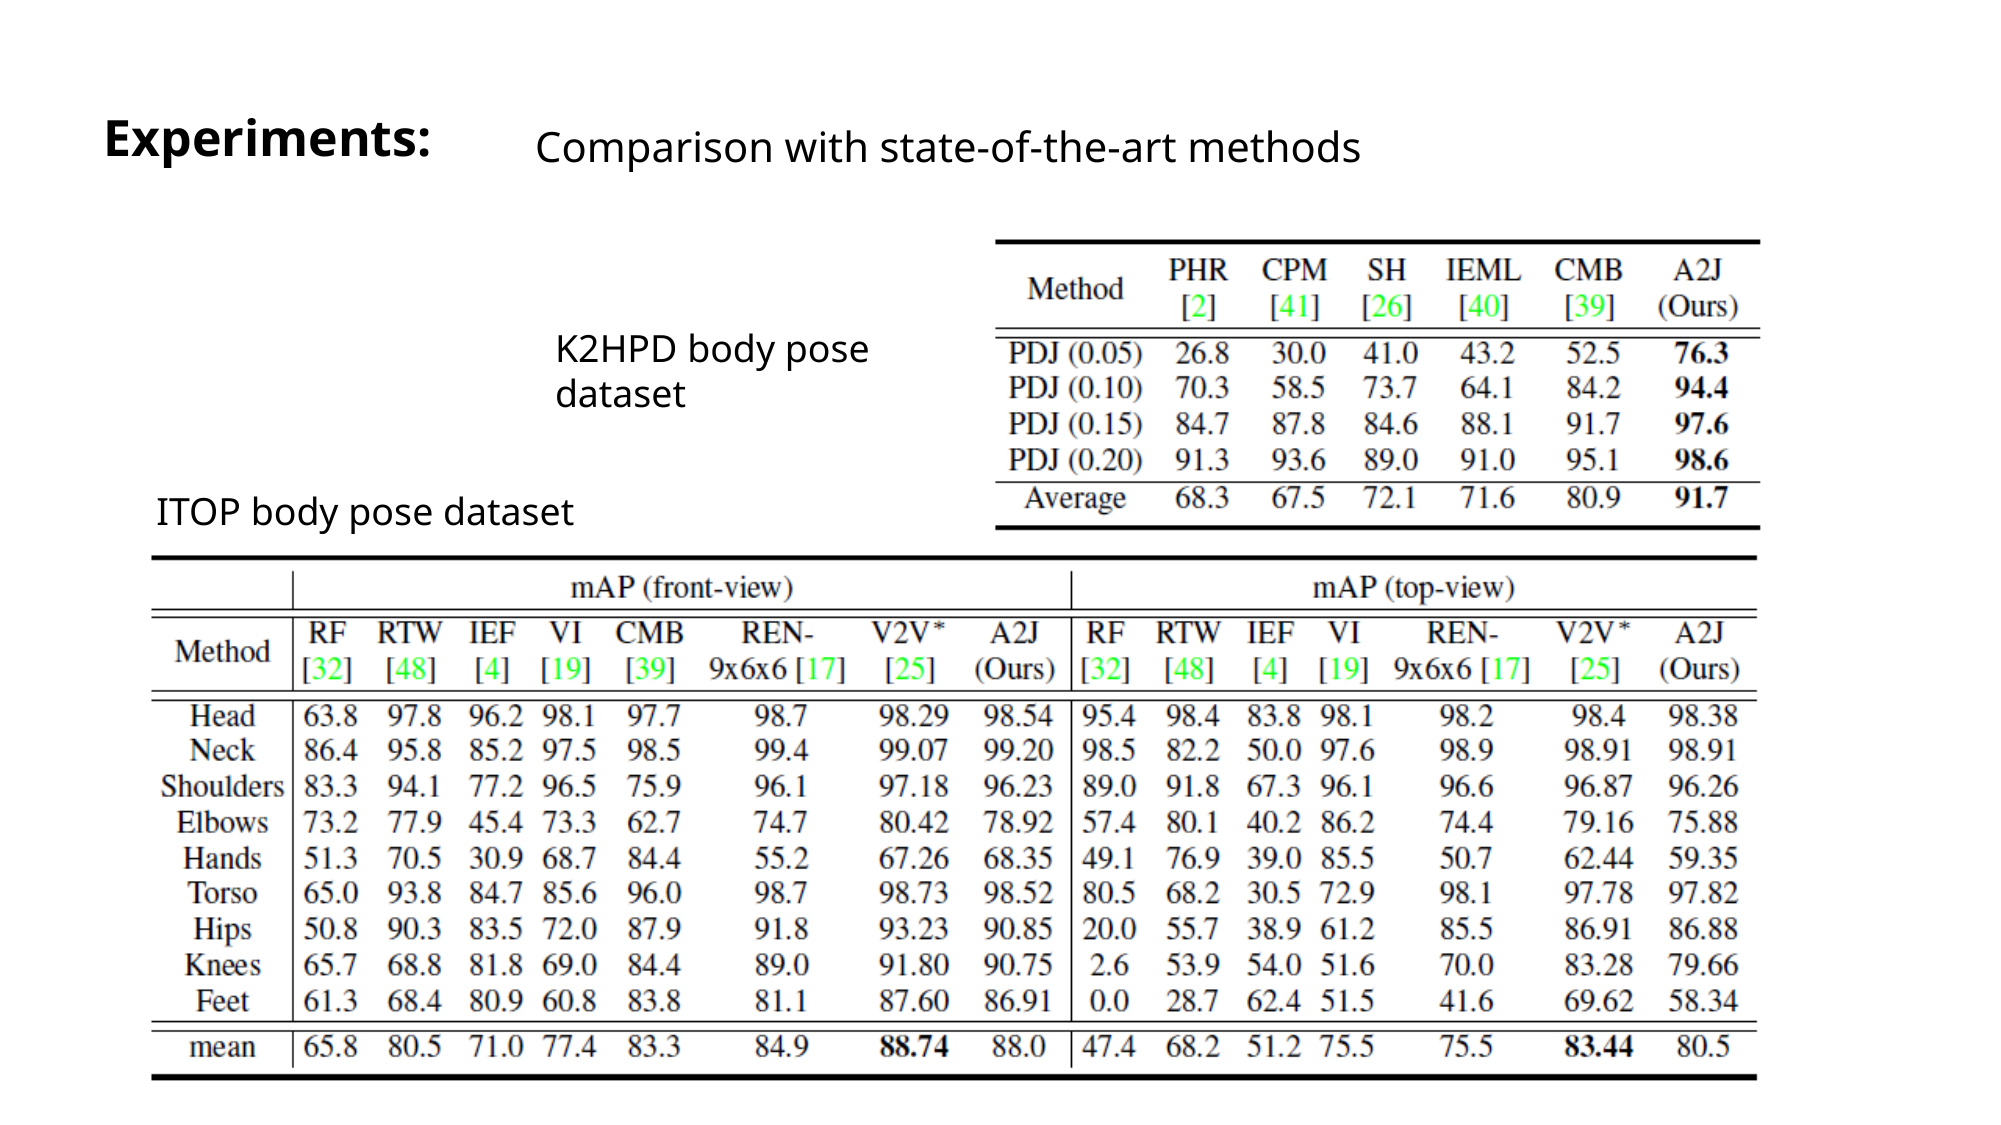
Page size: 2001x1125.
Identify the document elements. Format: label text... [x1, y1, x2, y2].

picture [133, 210, 1776, 1101]
text_box Comparison with state-of-the-art methods [520, 113, 1655, 179]
text_box K2HPD body pose dataset [540, 317, 980, 423]
text_box Experiments: [88, 99, 541, 174]
text_box ITOP body pose dataset [141, 480, 624, 540]
